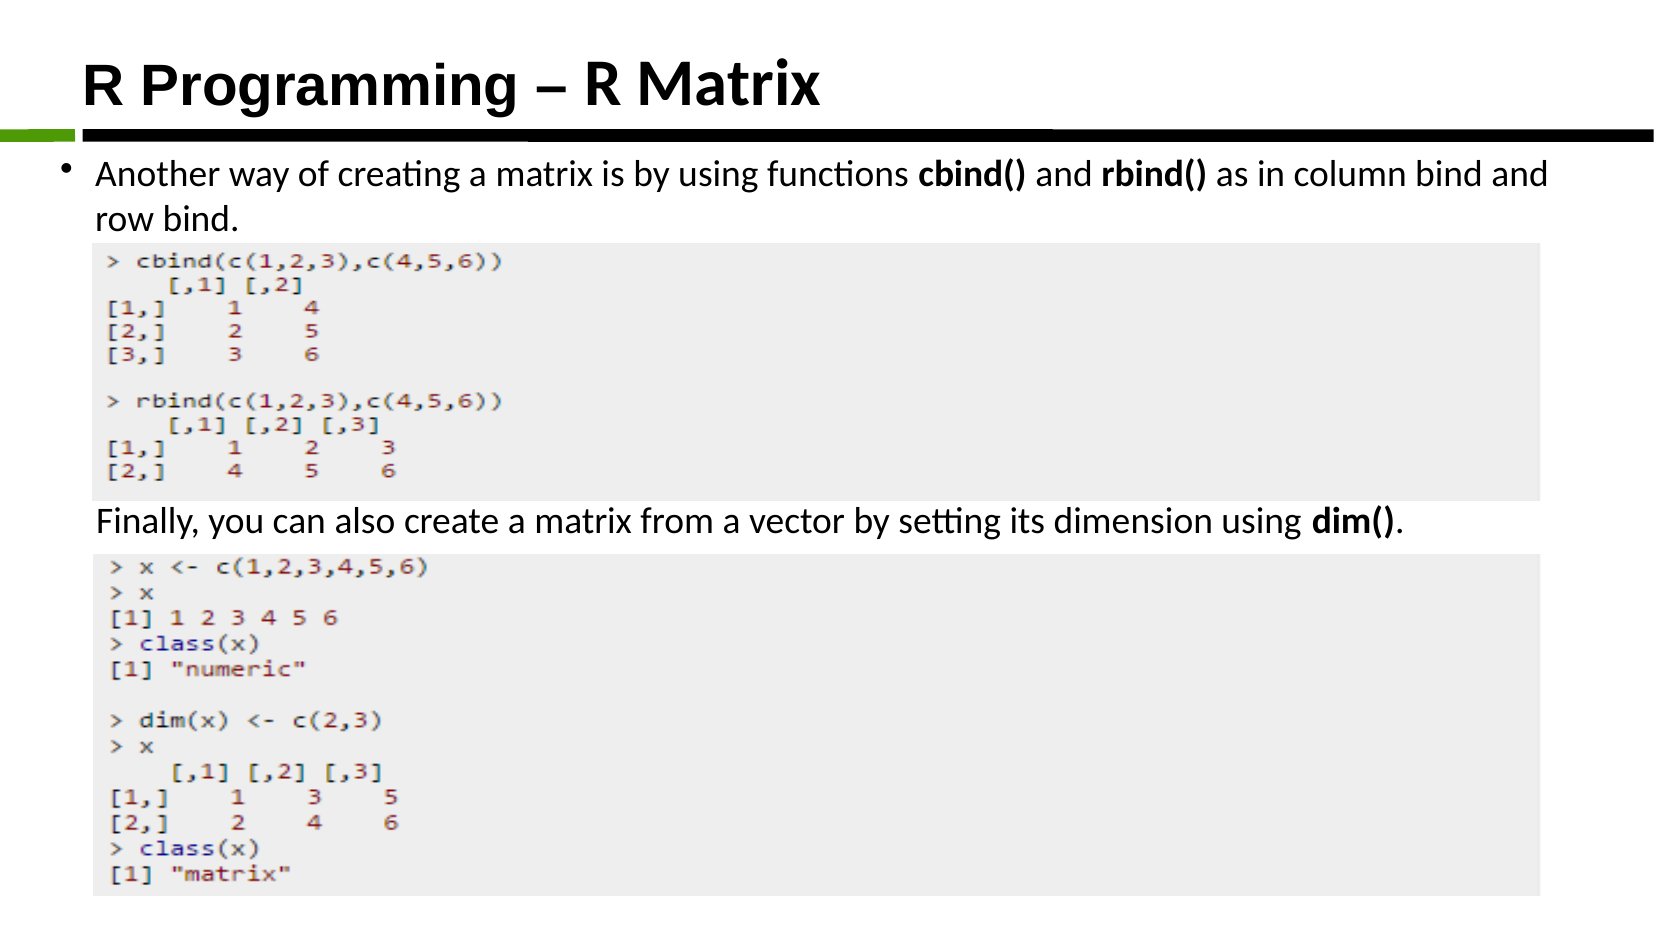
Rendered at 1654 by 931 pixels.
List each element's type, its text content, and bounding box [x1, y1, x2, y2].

text_box Finally, you can also create a matrix from a vector by setting its dimension using dim(). [81, 489, 1617, 579]
text_box Another way of creating a matrix is by using functions cbind() and rbind() as in column bind and row bind. [44, 141, 1575, 307]
text_box R Programming – R Matrix [82, 136, 1570, 141]
picture [92, 243, 1543, 501]
picture [92, 554, 1543, 897]
text_box R Programming – R Matrix [82, 1, 1570, 135]
